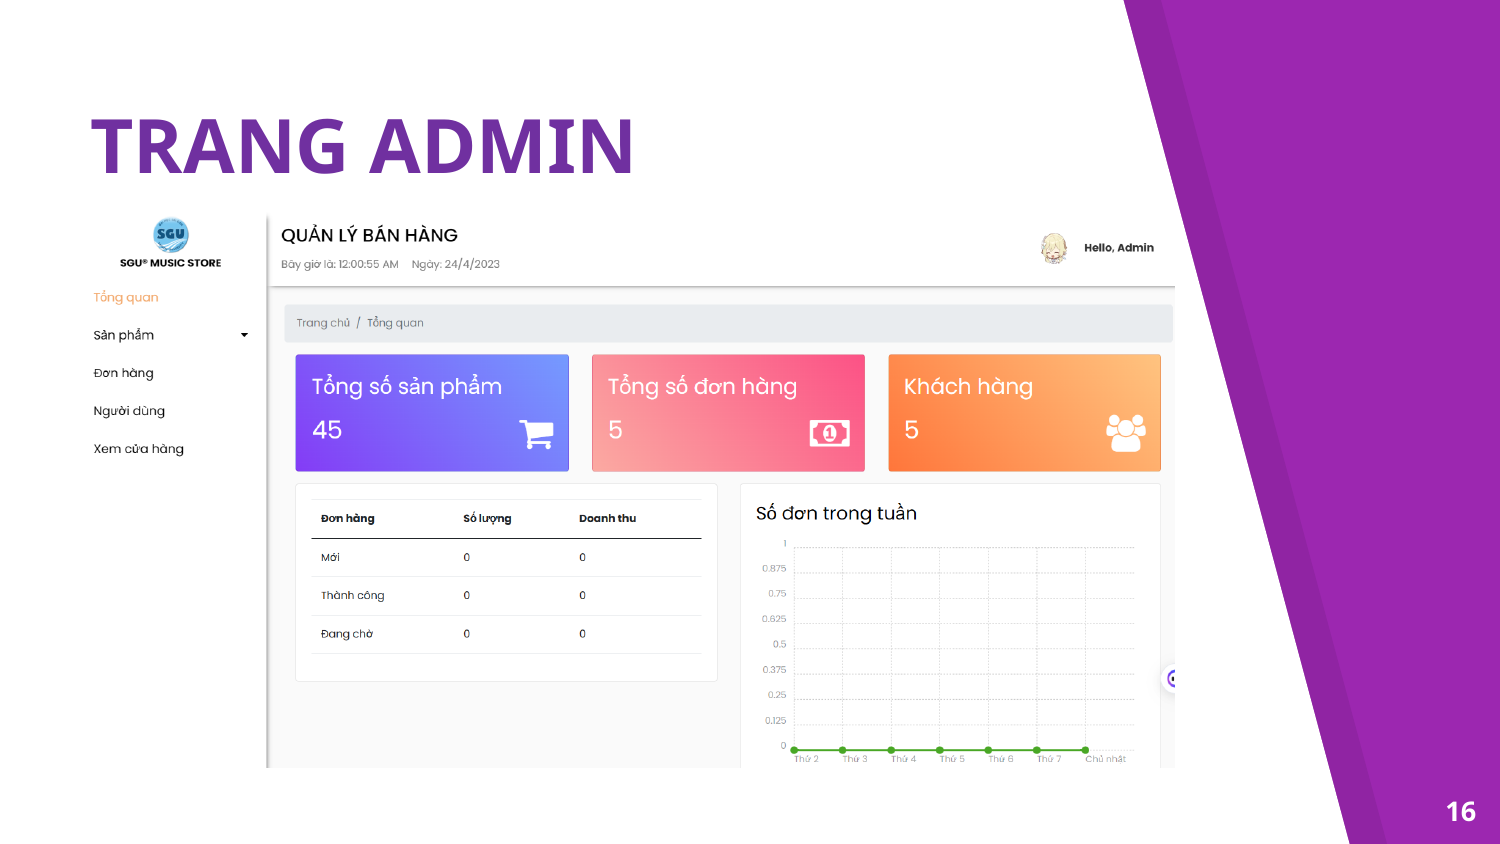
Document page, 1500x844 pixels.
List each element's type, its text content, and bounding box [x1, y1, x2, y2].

picture [75, 212, 1175, 768]
text_box TRANG ADMIN [75, 59, 721, 204]
slide_number 16 [1401, 779, 1492, 844]
